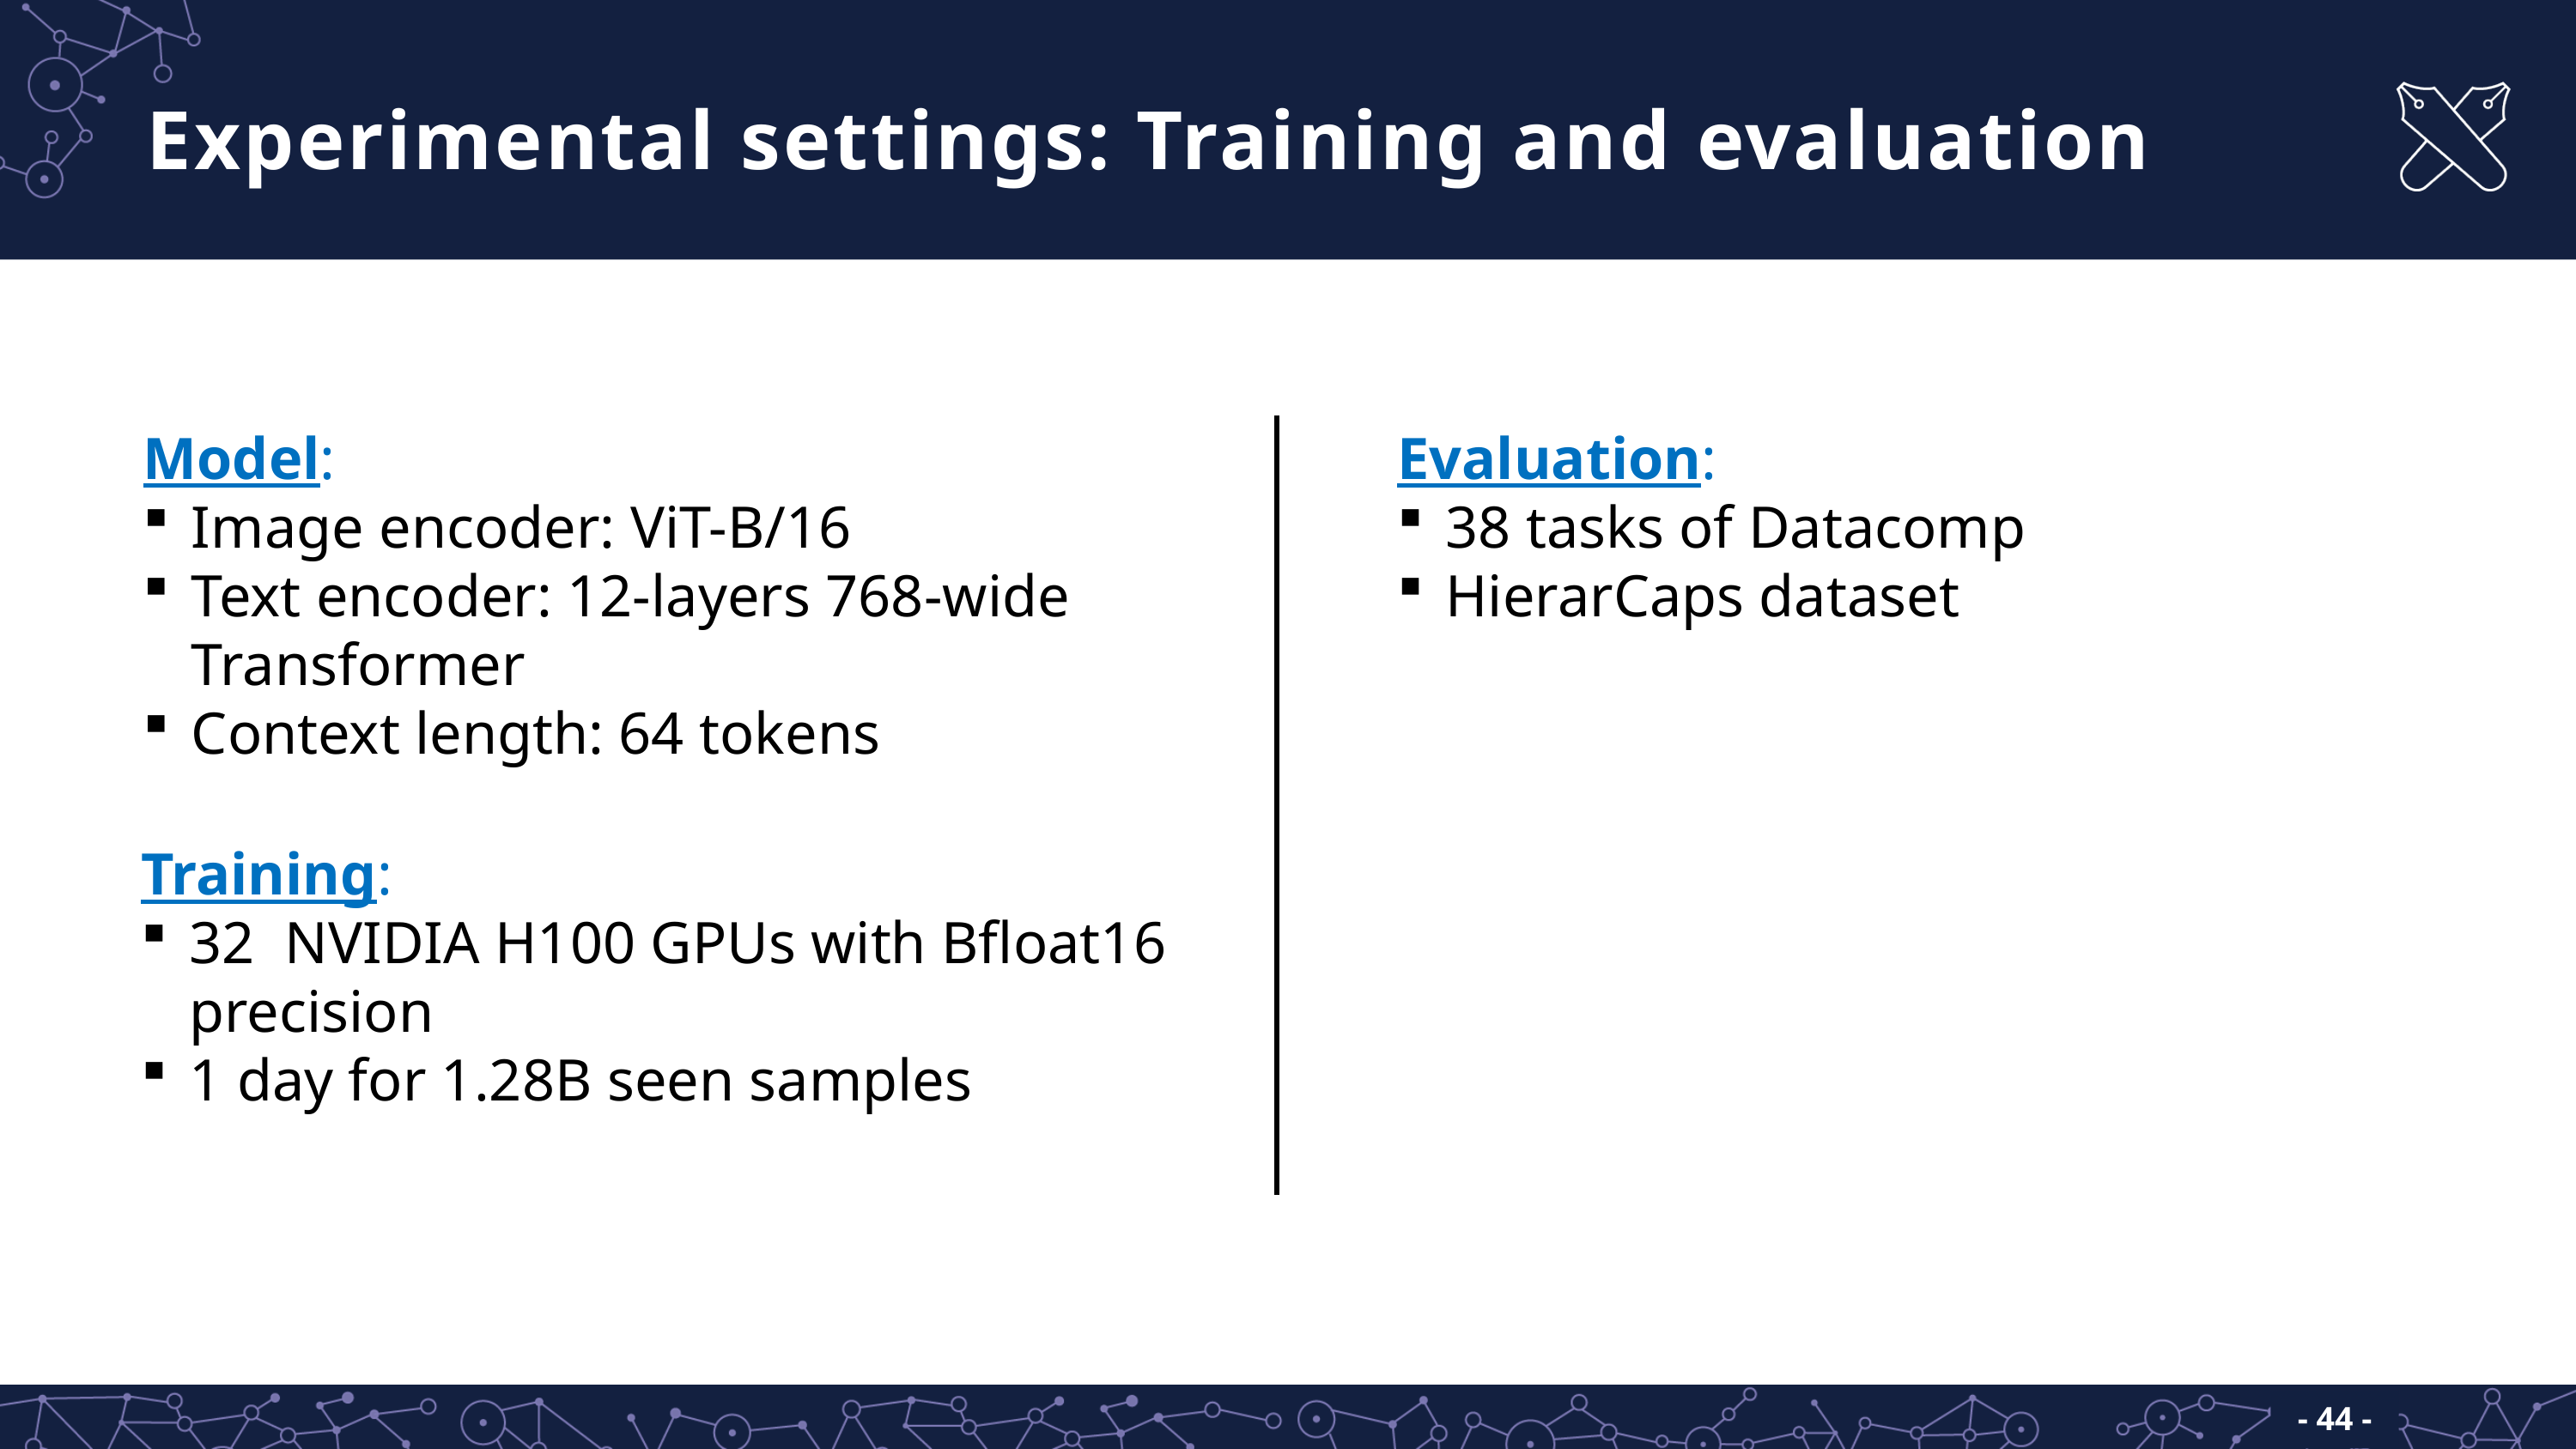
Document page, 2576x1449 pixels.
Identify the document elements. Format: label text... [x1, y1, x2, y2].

text_box Training: 32 NVIDIA H100 GPUs with Bfloat16 precision 1 day for 1.28B seen samples [128, 831, 1245, 1119]
text_box Model: Image encoder: ViT-B/16 Text encoder: 12-layers 768-wide Transformer Context length: 64 tokens [130, 415, 1247, 772]
slide_number - 44 - [2270, 1391, 2399, 1449]
title Experimental settings: Training and evaluation [133, 18, 2356, 258]
picture [0, 1385, 2576, 1449]
picture [0, 0, 2576, 259]
text_box Evaluation: 38 tasks of Datacomp HierarCaps dataset [1384, 415, 2501, 634]
